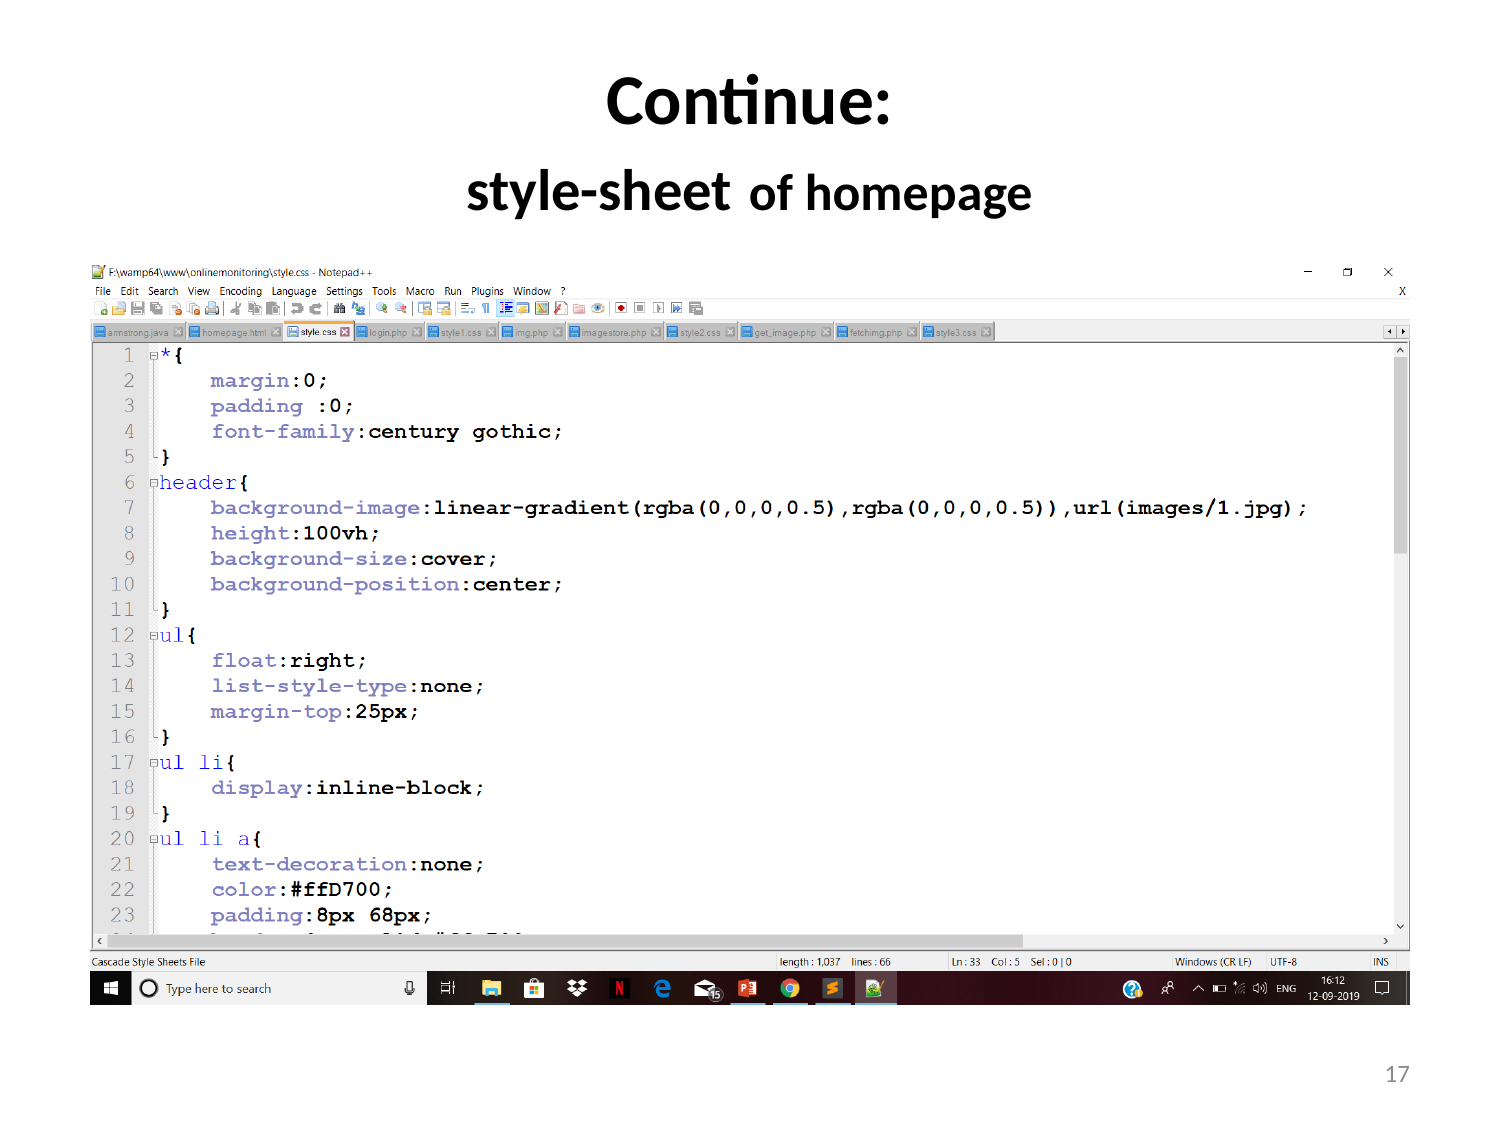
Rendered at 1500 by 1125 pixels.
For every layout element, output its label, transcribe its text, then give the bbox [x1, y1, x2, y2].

title Continue: style-sheet of homepage [75, 45, 1425, 233]
slide_number 17 [1074, 1042, 1425, 1103]
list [89, 262, 1411, 1006]
